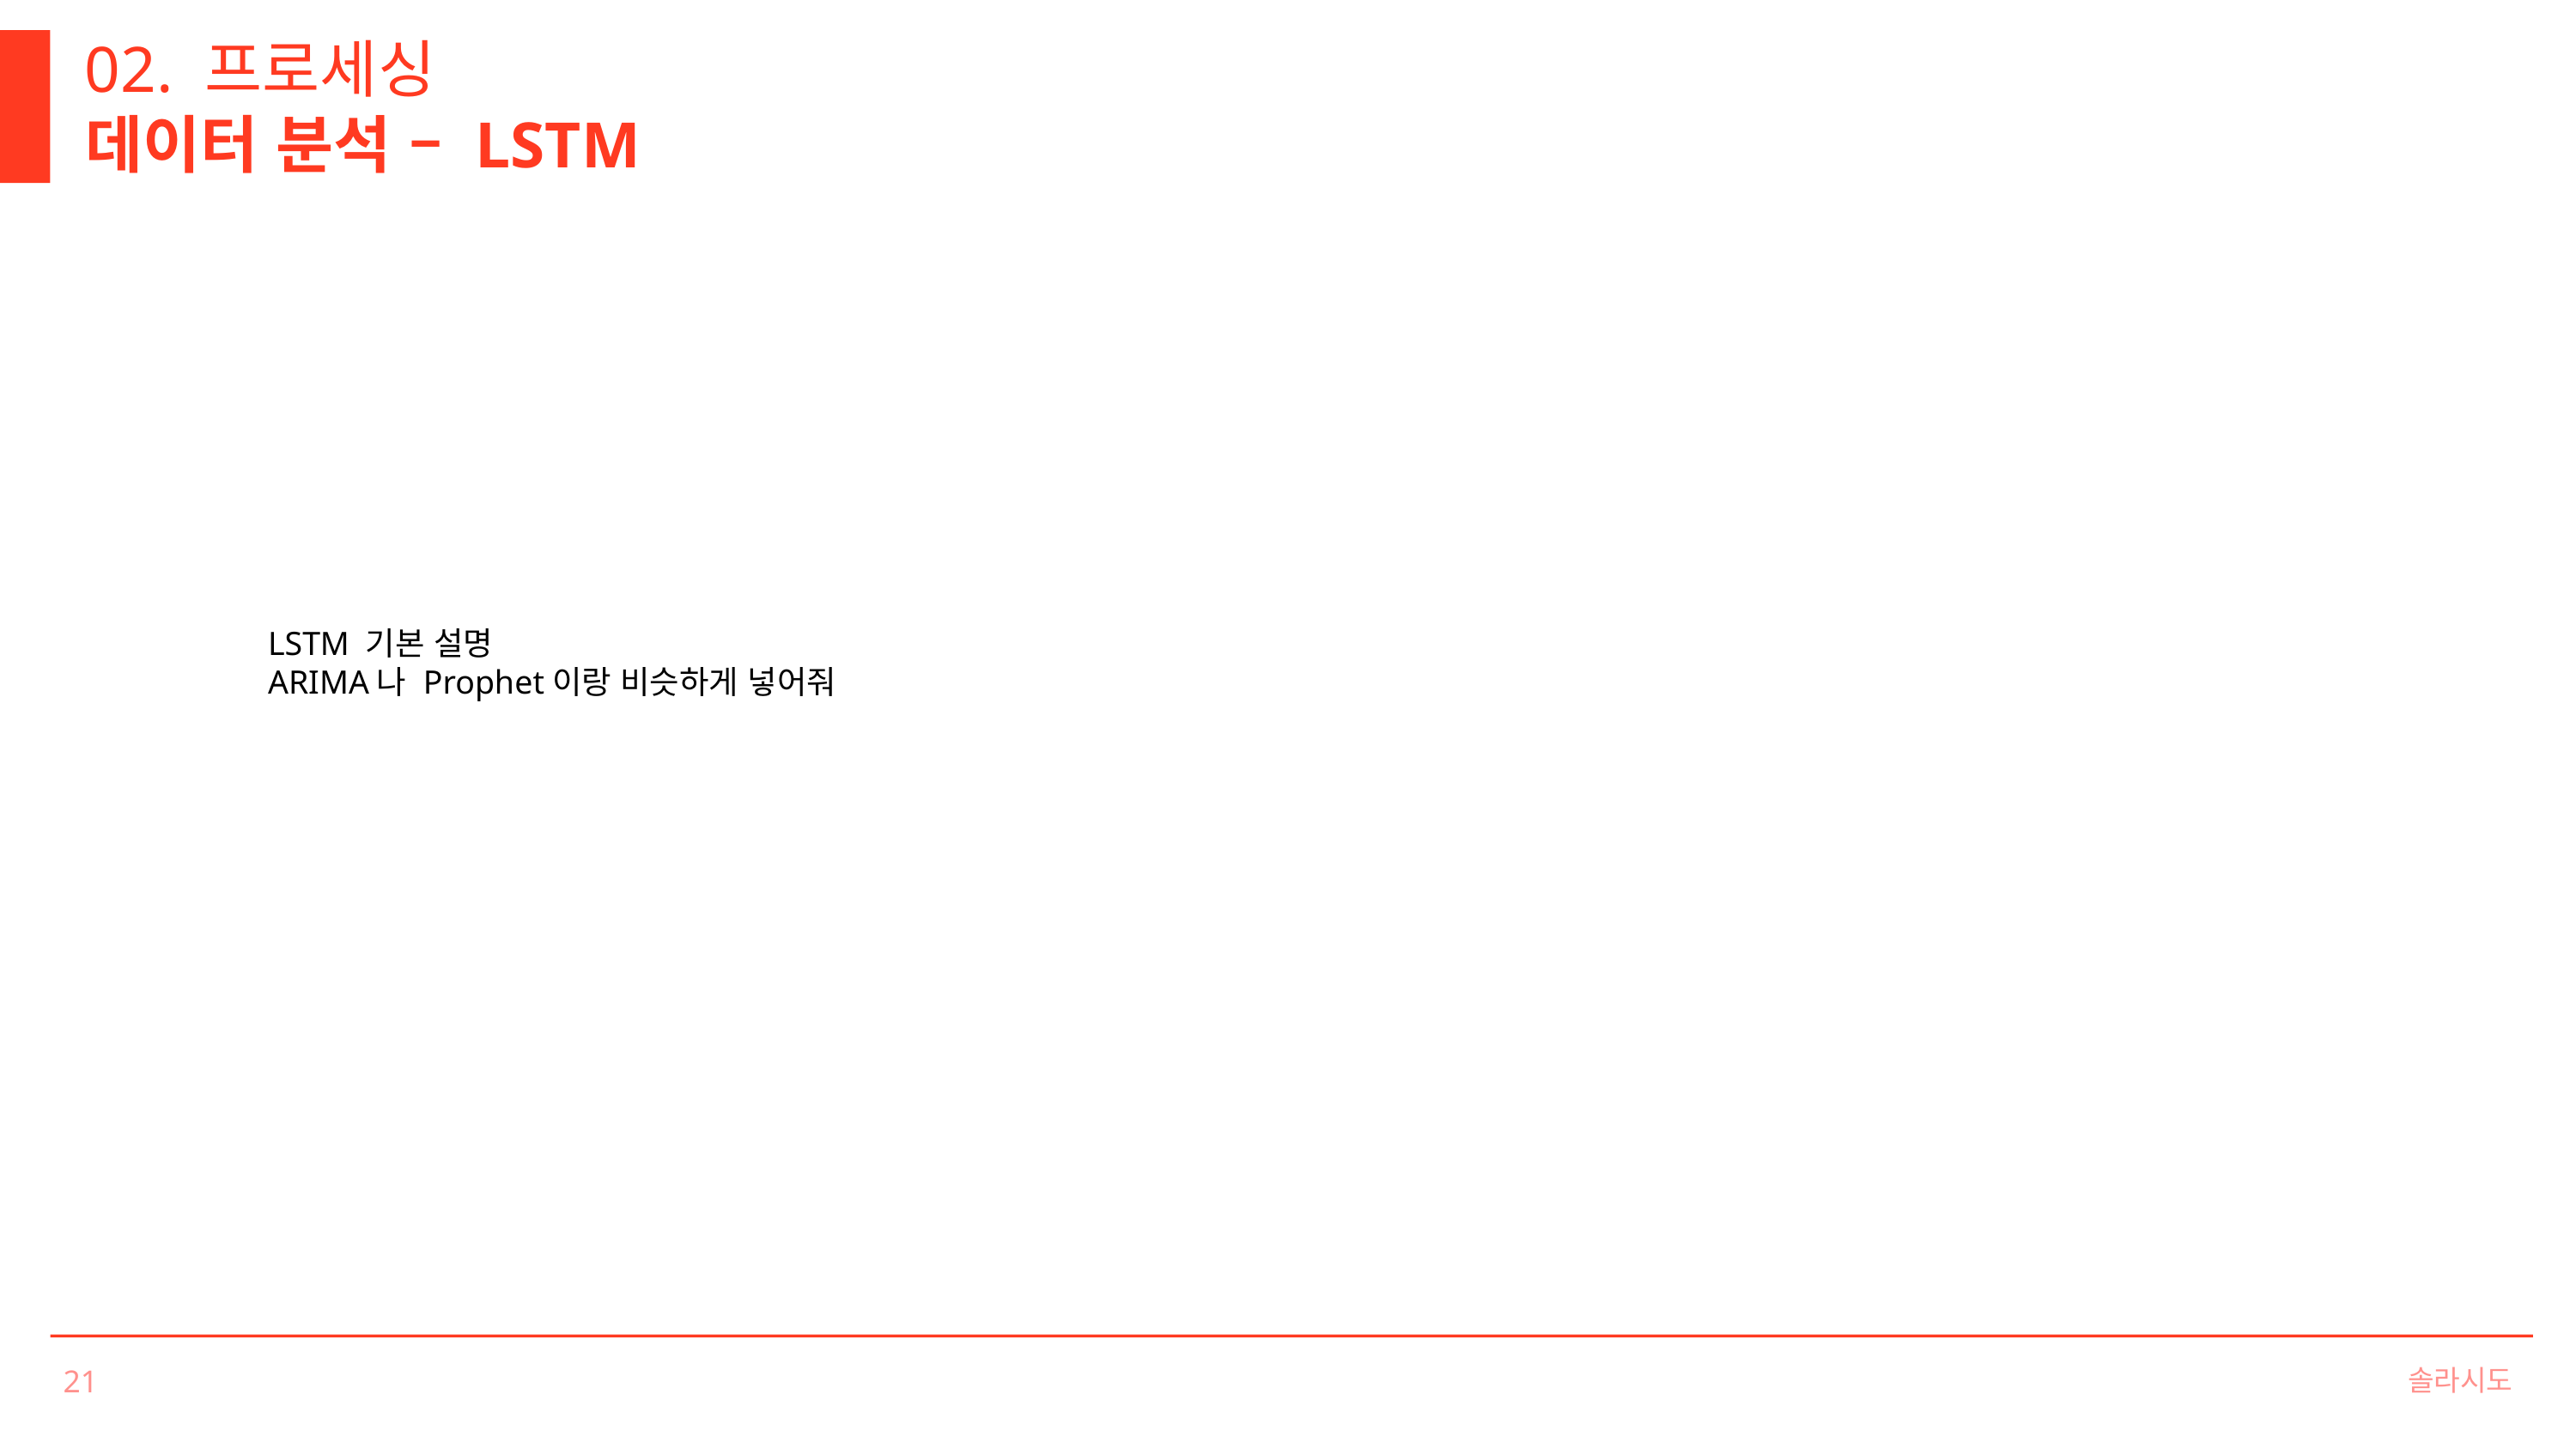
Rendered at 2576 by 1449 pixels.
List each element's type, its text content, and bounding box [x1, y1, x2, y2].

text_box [84, 32, 1682, 184]
slide_number 21 [50, 1357, 351, 1410]
text_box LSTM 기본 설명 ARIMA나 Prophet이랑 비슷하게 넣어줘 [255, 616, 850, 746]
footer 솔라시도 [2117, 1357, 2526, 1410]
